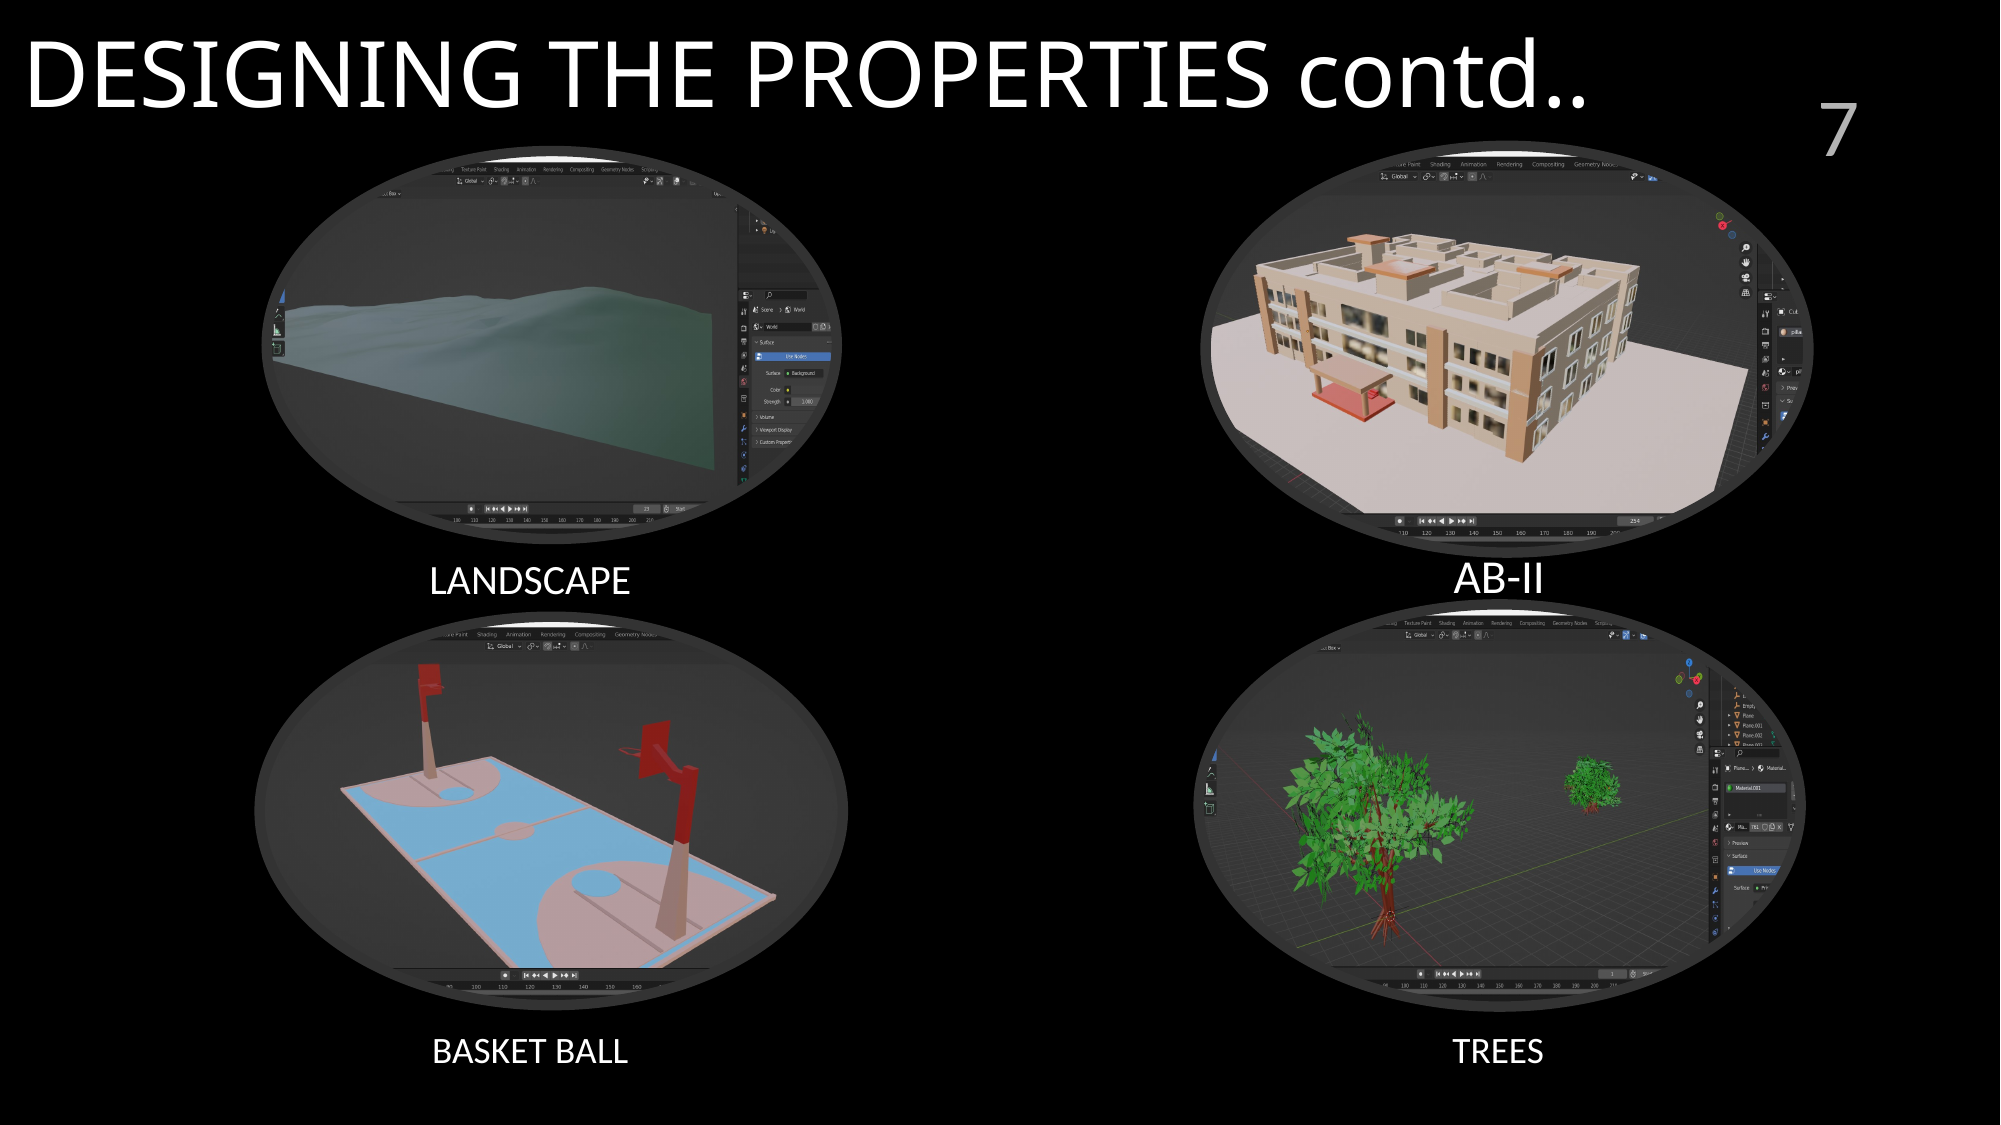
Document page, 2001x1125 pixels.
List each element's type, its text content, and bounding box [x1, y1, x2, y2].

title DESIGNING THE PROPERTIES contd.. [7, 21, 1757, 147]
picture [1198, 604, 1801, 1007]
text_box BASKET BALL [360, 1018, 701, 1079]
picture [259, 616, 843, 1006]
slide_number 7 [1500, 65, 1875, 191]
list LANDSCAPE [360, 548, 701, 609]
picture [266, 151, 837, 539]
text_box TREES [1328, 1018, 1669, 1079]
picture [1205, 145, 1809, 553]
text_box AB-II [1329, 553, 1670, 604]
